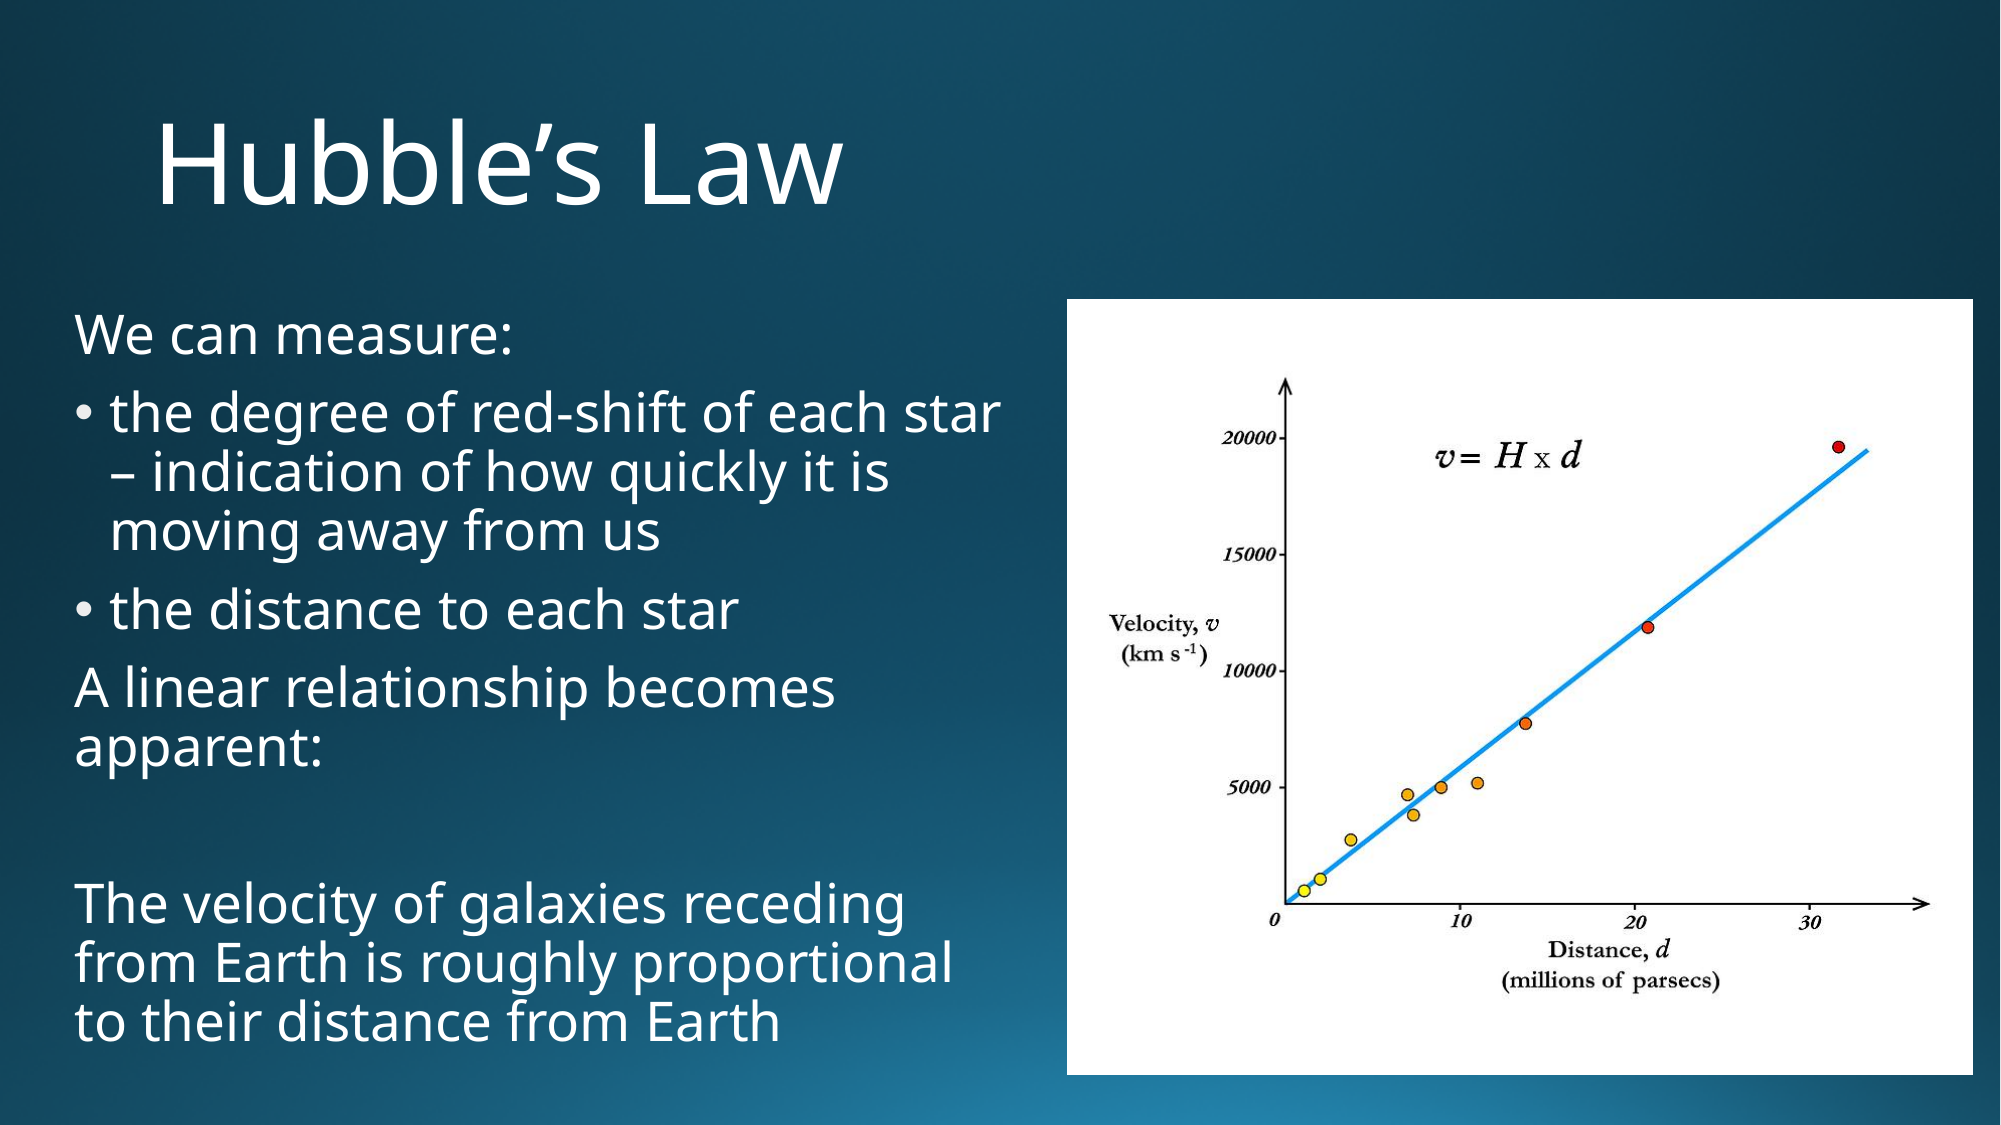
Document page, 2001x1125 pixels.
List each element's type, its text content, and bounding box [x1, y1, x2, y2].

title Hubble’s Law [137, 59, 1863, 278]
picture [0, 0, 2001, 1125]
list We can measure: the degree of red-shift of each star – indication of how quickly it is moving away from us the distance to each star A linear relationship becomes apparent: The velocity of galaxies receding from Earth is roughly proportional to their distance from Earth [59, 299, 1027, 1075]
